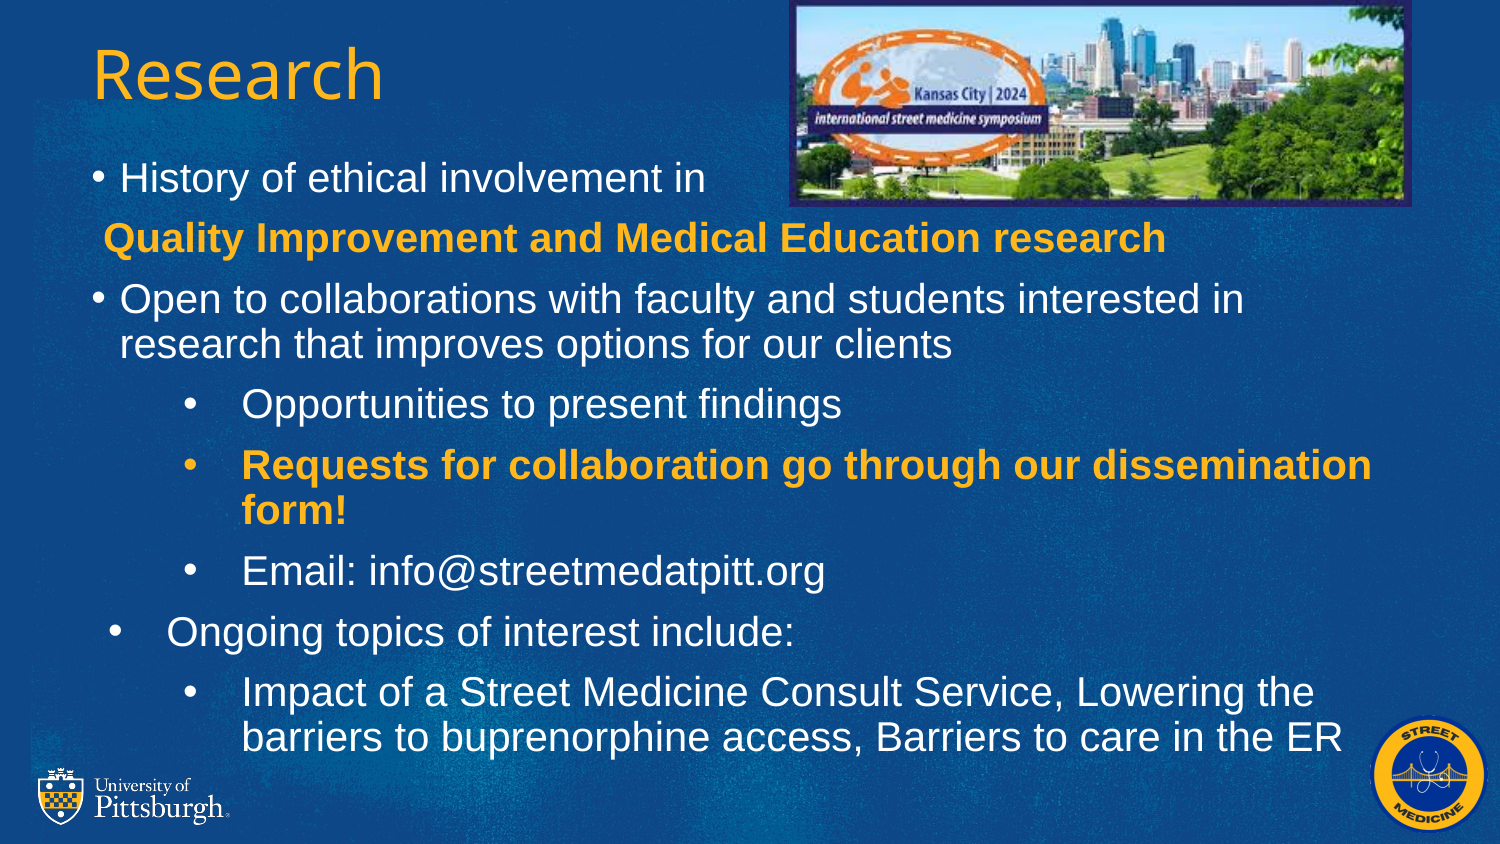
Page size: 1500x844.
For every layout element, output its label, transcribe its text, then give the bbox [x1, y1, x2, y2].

title Research [76, 32, 783, 124]
picture [0, 0, 1500, 844]
list History of ethical involvement in Quality Improvement and Medical Education research Open to collaborations with faculty and students interested in research that improves options for our clients Opportunities to present findings Requests for collaboration go through our dissemination form! Email: info@streetmedatpitt.org Ongoing topics of interest include: Impact of a Street Medicine Consult Service, Lowering the barriers to buprenorphine access, Barriers to care in the ER [76, 148, 1396, 617]
